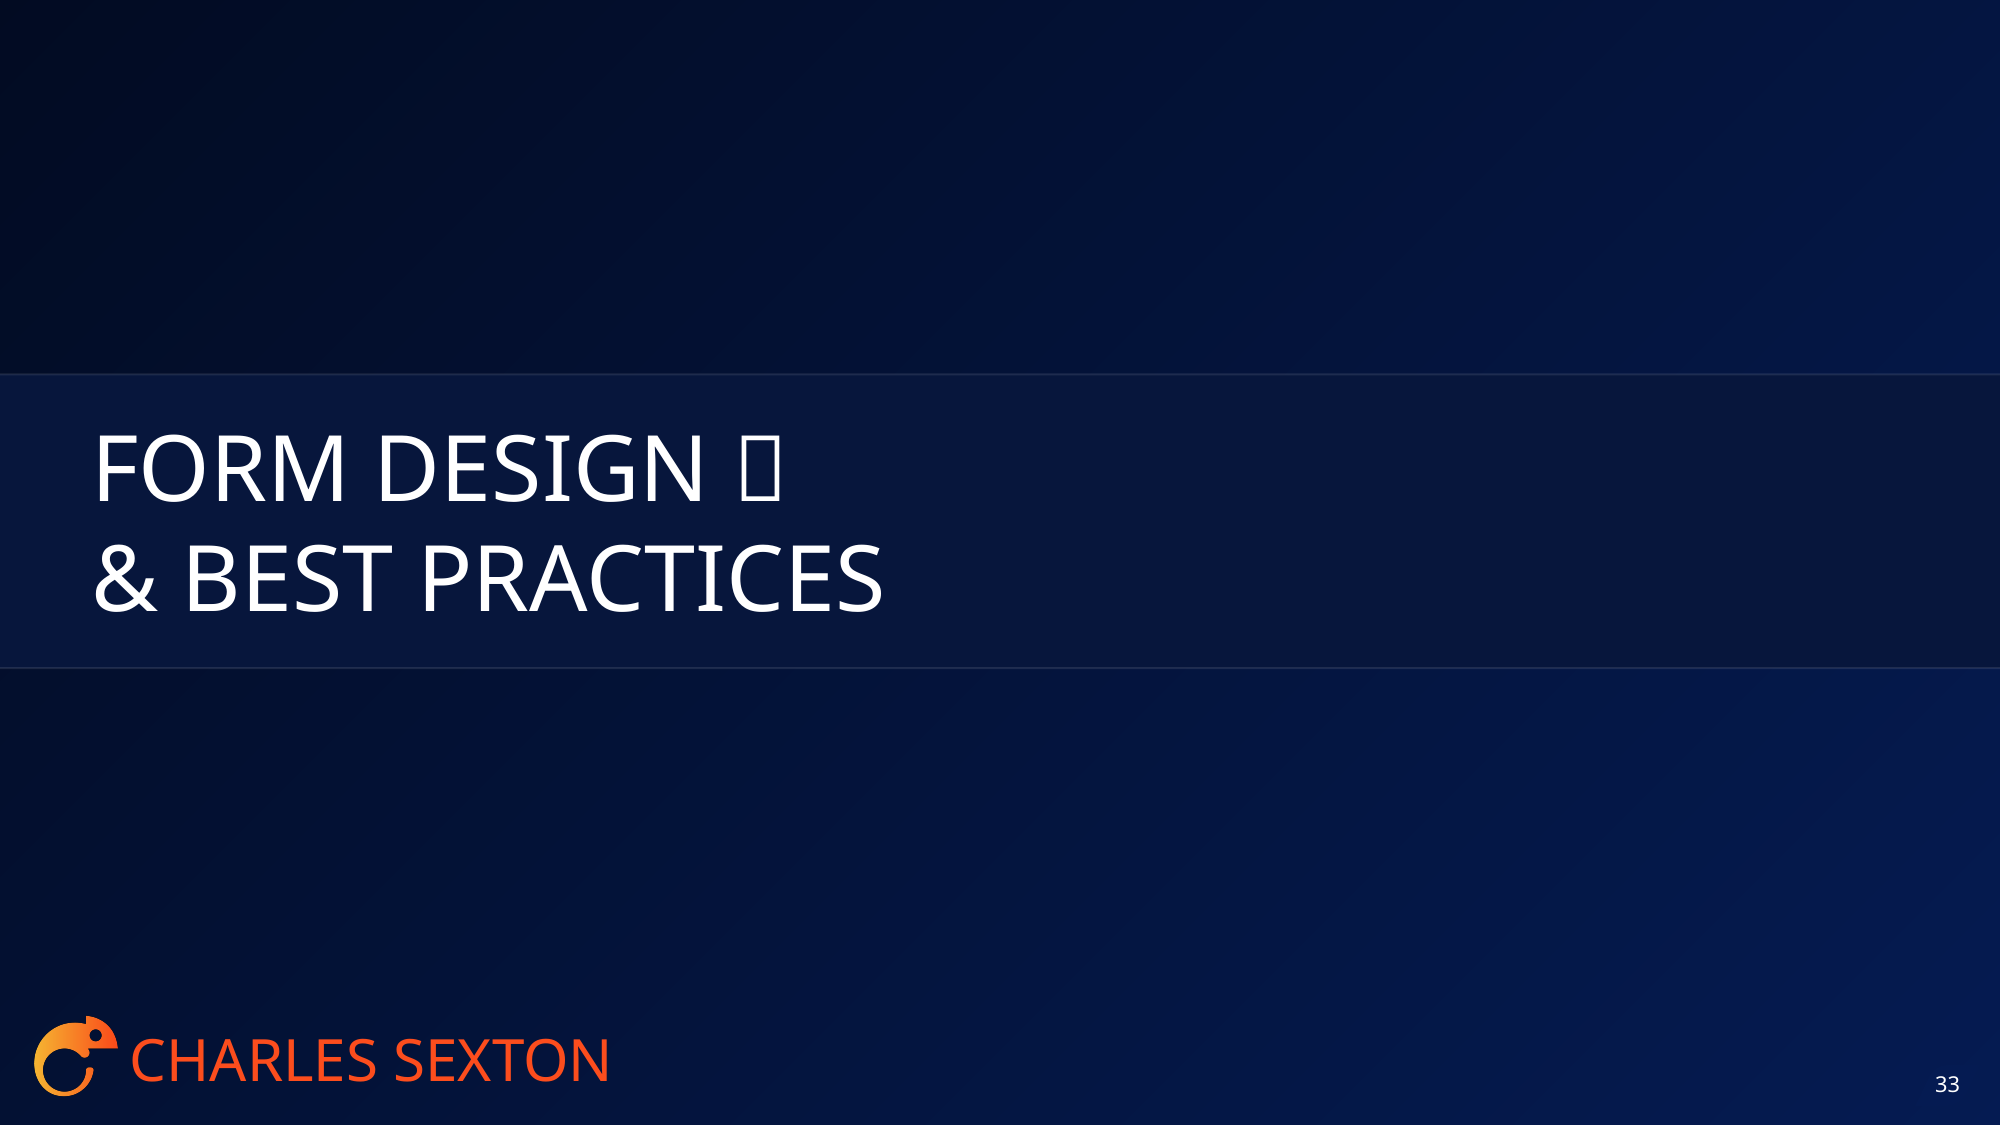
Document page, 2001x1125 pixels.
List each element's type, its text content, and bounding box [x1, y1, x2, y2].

picture [33, 1015, 119, 1097]
text_box [0, 373, 2000, 669]
text_box CHARLES SEXTON [115, 1015, 629, 1100]
slide_number 33 [1904, 1055, 1991, 1116]
text_box FORM DESIGN 📄 & BEST PRACTICES [76, 402, 1077, 638]
